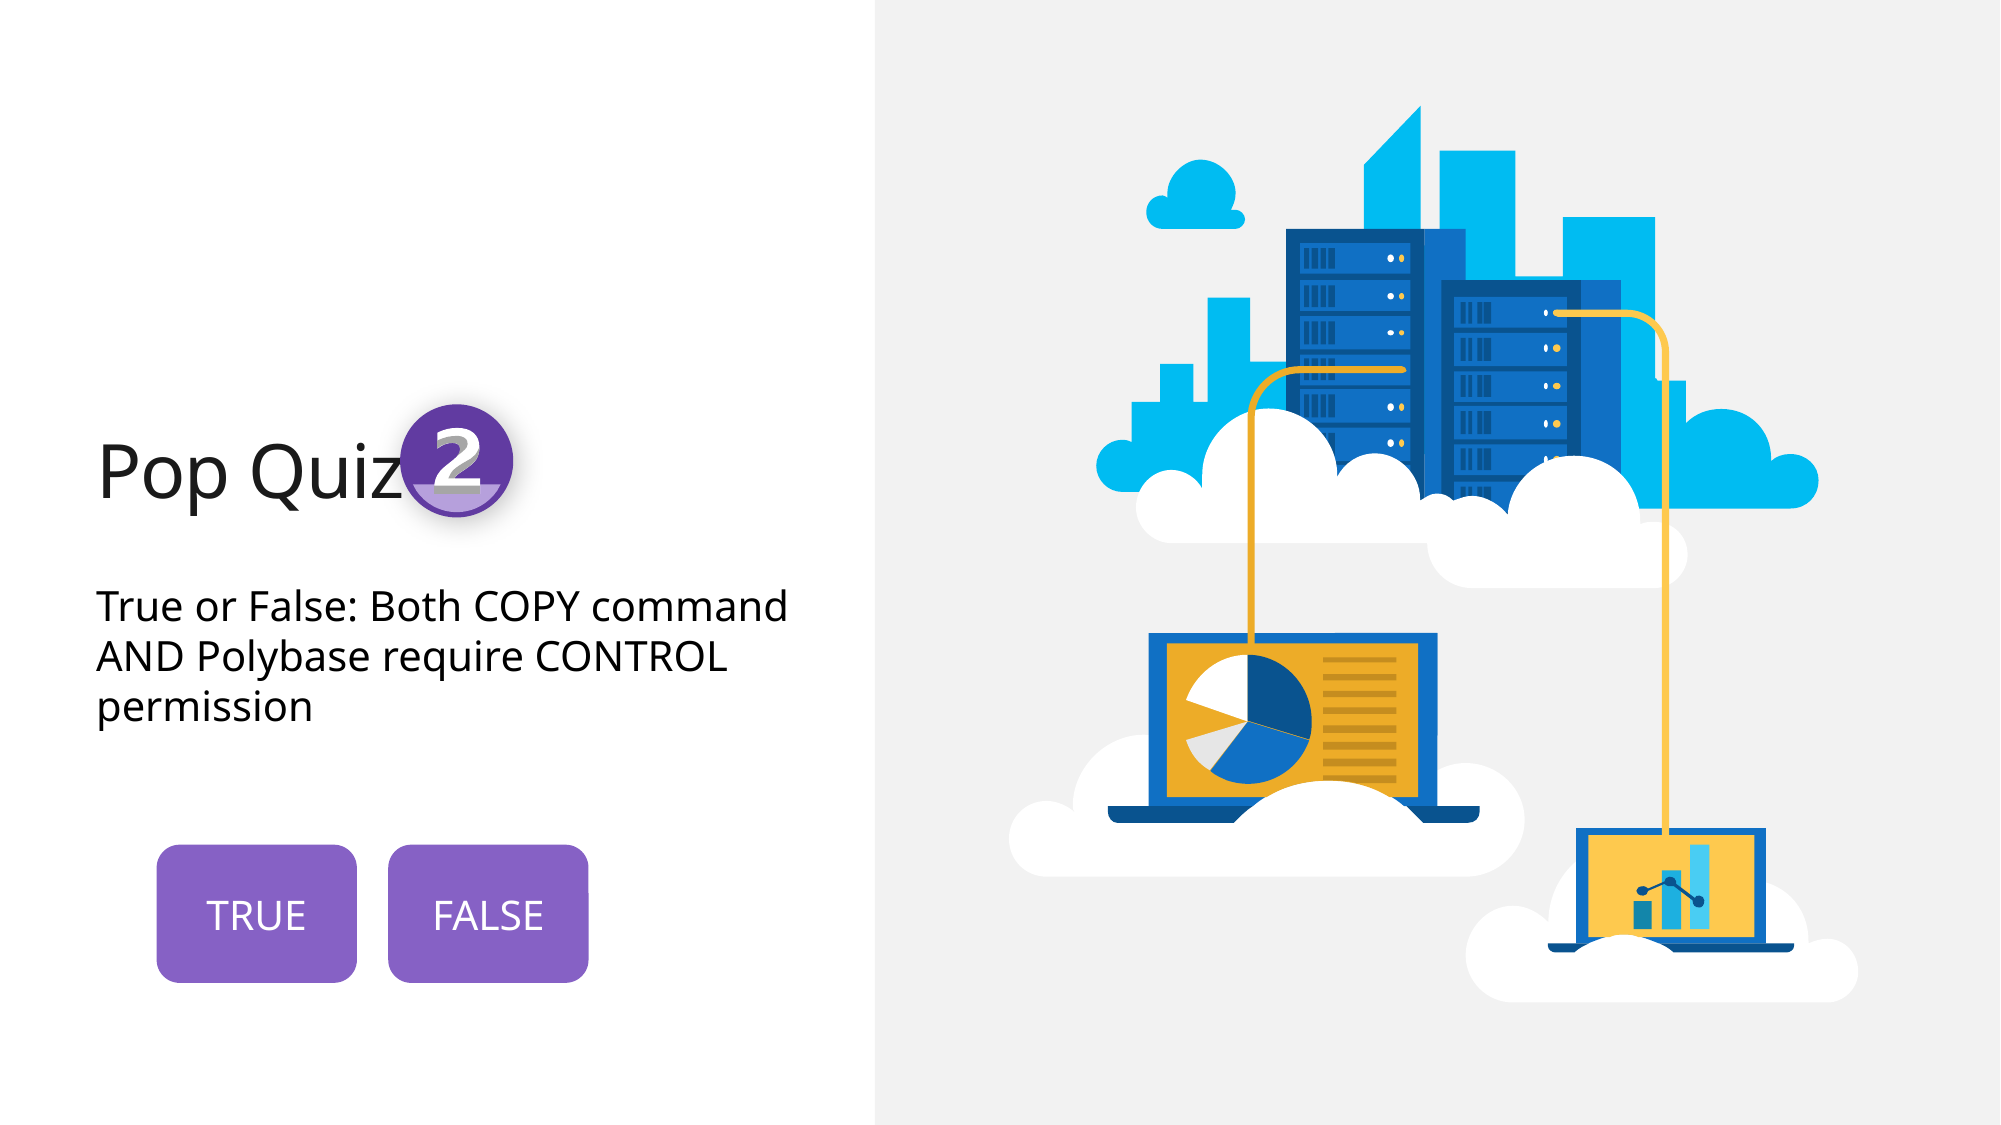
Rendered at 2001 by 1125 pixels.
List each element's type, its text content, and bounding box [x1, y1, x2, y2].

list True or False: Both COPY command AND Polybase require CONTROL permission [96, 579, 852, 681]
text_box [1008, 105, 1859, 1003]
text_box FALSE [387, 843, 590, 984]
text_box [412, 483, 502, 513]
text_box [432, 426, 482, 495]
text_box [400, 404, 514, 518]
text_box TRUE [155, 843, 358, 984]
table_cell FR [396, 423, 430, 515]
title Pop Quiz [96, 423, 408, 515]
